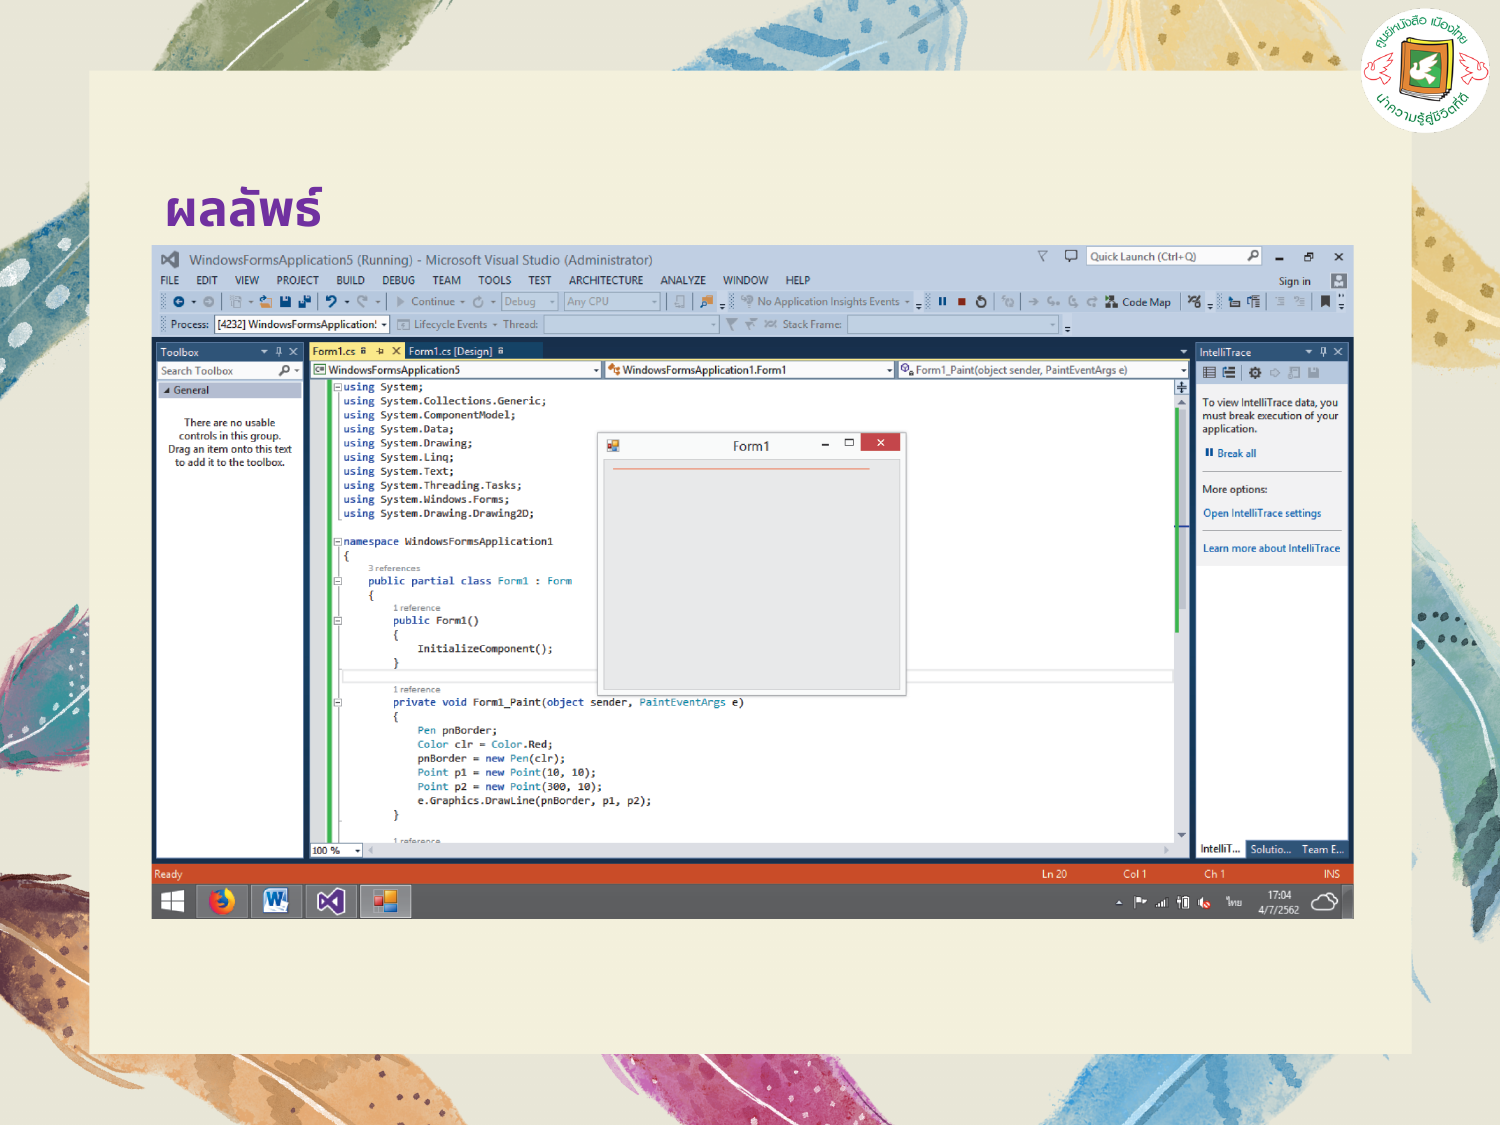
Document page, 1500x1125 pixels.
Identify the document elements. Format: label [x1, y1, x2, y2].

picture [0, 0, 1500, 1125]
text_box [149, 169, 1354, 919]
